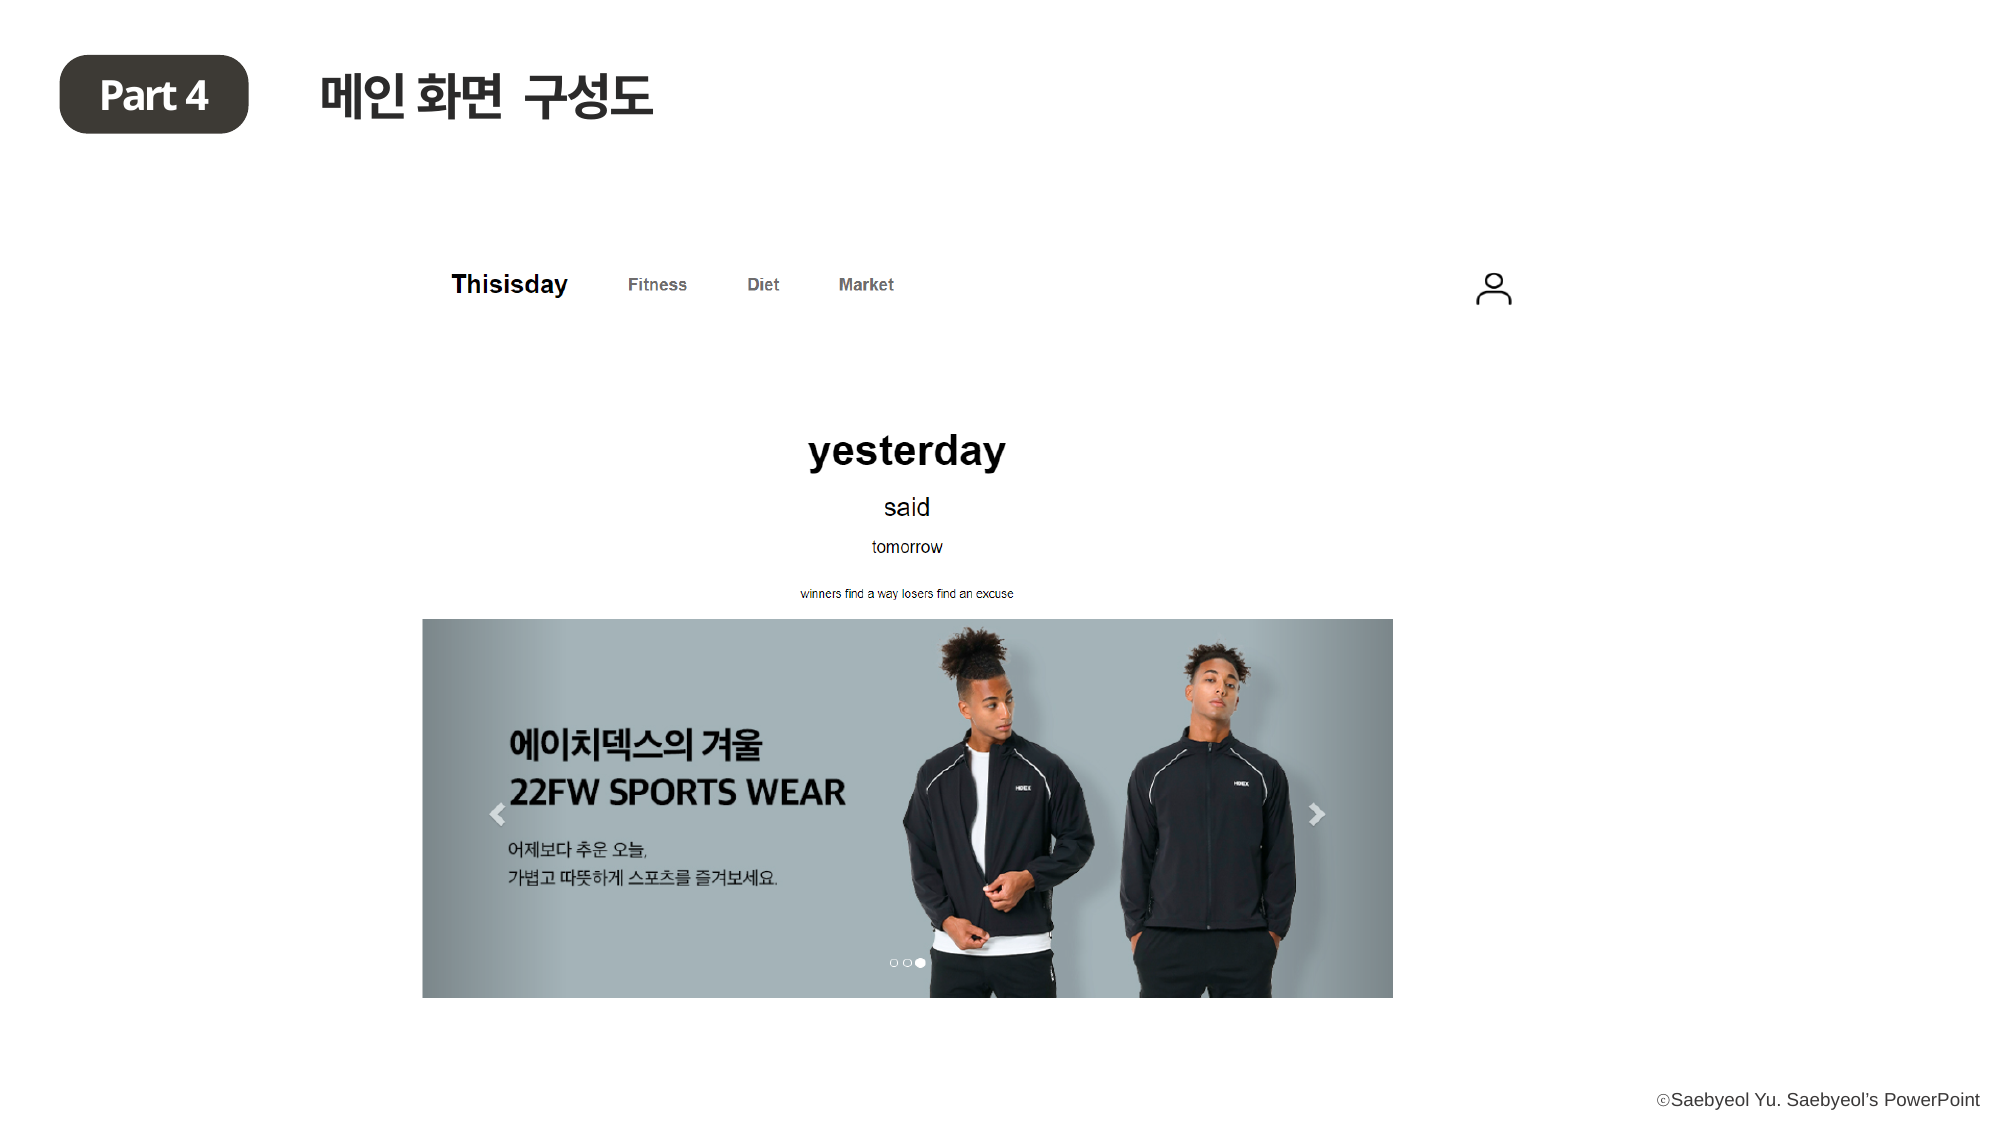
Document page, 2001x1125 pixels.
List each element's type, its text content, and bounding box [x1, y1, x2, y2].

text_box [58, 53, 250, 135]
text_box Part 4 [83, 61, 225, 127]
picture [97, 233, 1714, 1034]
text_box 메인 화면 구성도 [304, 57, 671, 133]
